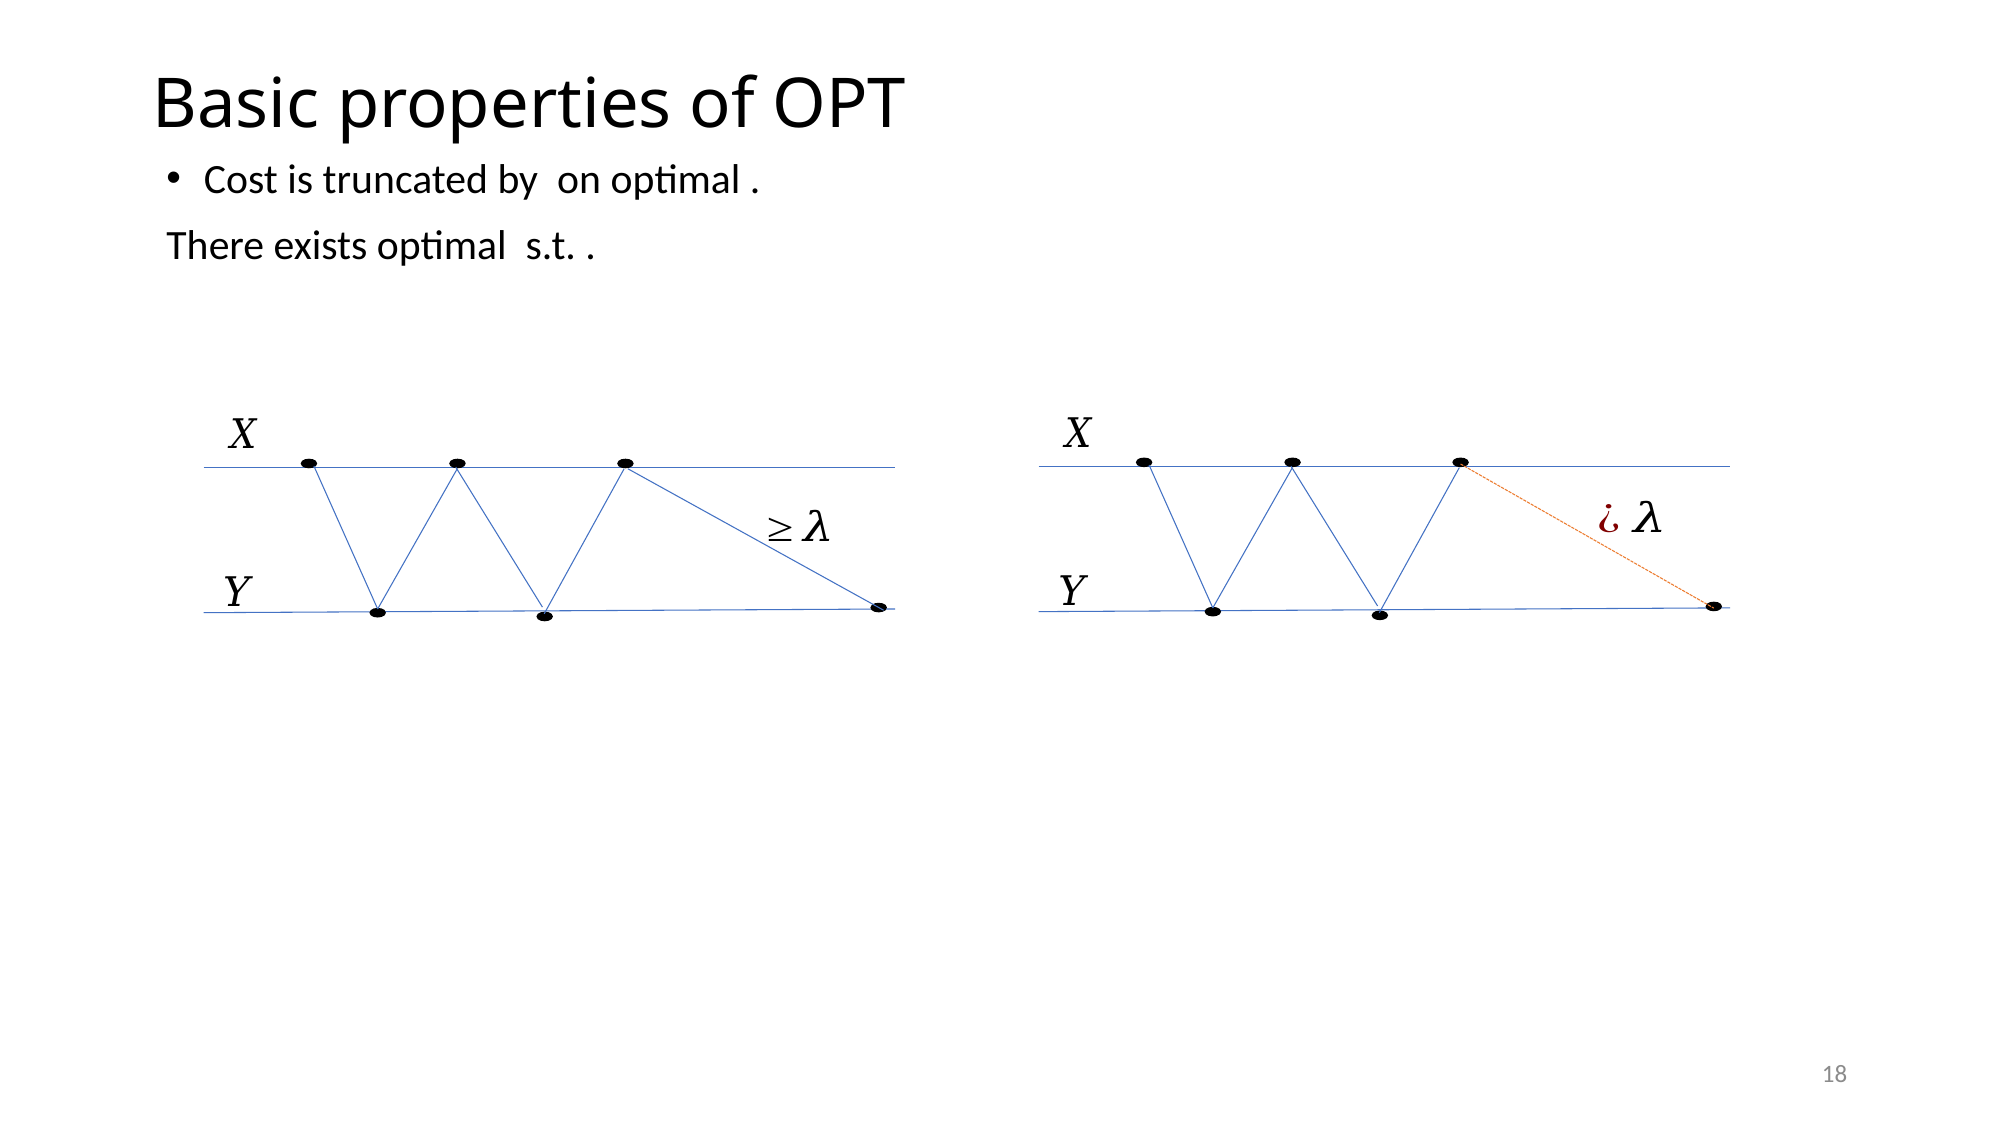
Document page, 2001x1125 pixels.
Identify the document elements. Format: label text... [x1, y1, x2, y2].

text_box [313, 466, 378, 609]
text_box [1149, 465, 1213, 608]
text_box [1204, 612, 1221, 617]
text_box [1379, 467, 1460, 613]
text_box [1212, 467, 1293, 608]
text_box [203, 608, 544, 613]
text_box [1038, 607, 1379, 612]
text_box [1284, 457, 1301, 466]
slide_number 18 [1412, 1042, 1863, 1103]
text_box [369, 613, 386, 618]
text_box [544, 468, 625, 614]
text_box [1135, 457, 1153, 466]
text_box [1714, 601, 1723, 607]
text_box [300, 458, 318, 467]
title Basic properties of OPT [137, 59, 1863, 150]
text_box [449, 458, 466, 467]
text_box [536, 613, 553, 622]
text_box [1460, 607, 1731, 612]
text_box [625, 608, 896, 613]
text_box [1290, 466, 1378, 606]
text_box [377, 468, 458, 609]
text_box [617, 458, 634, 467]
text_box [455, 467, 543, 608]
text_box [627, 468, 884, 611]
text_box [1460, 463, 1714, 609]
text_box [1452, 457, 1469, 466]
text_box [1371, 612, 1389, 621]
